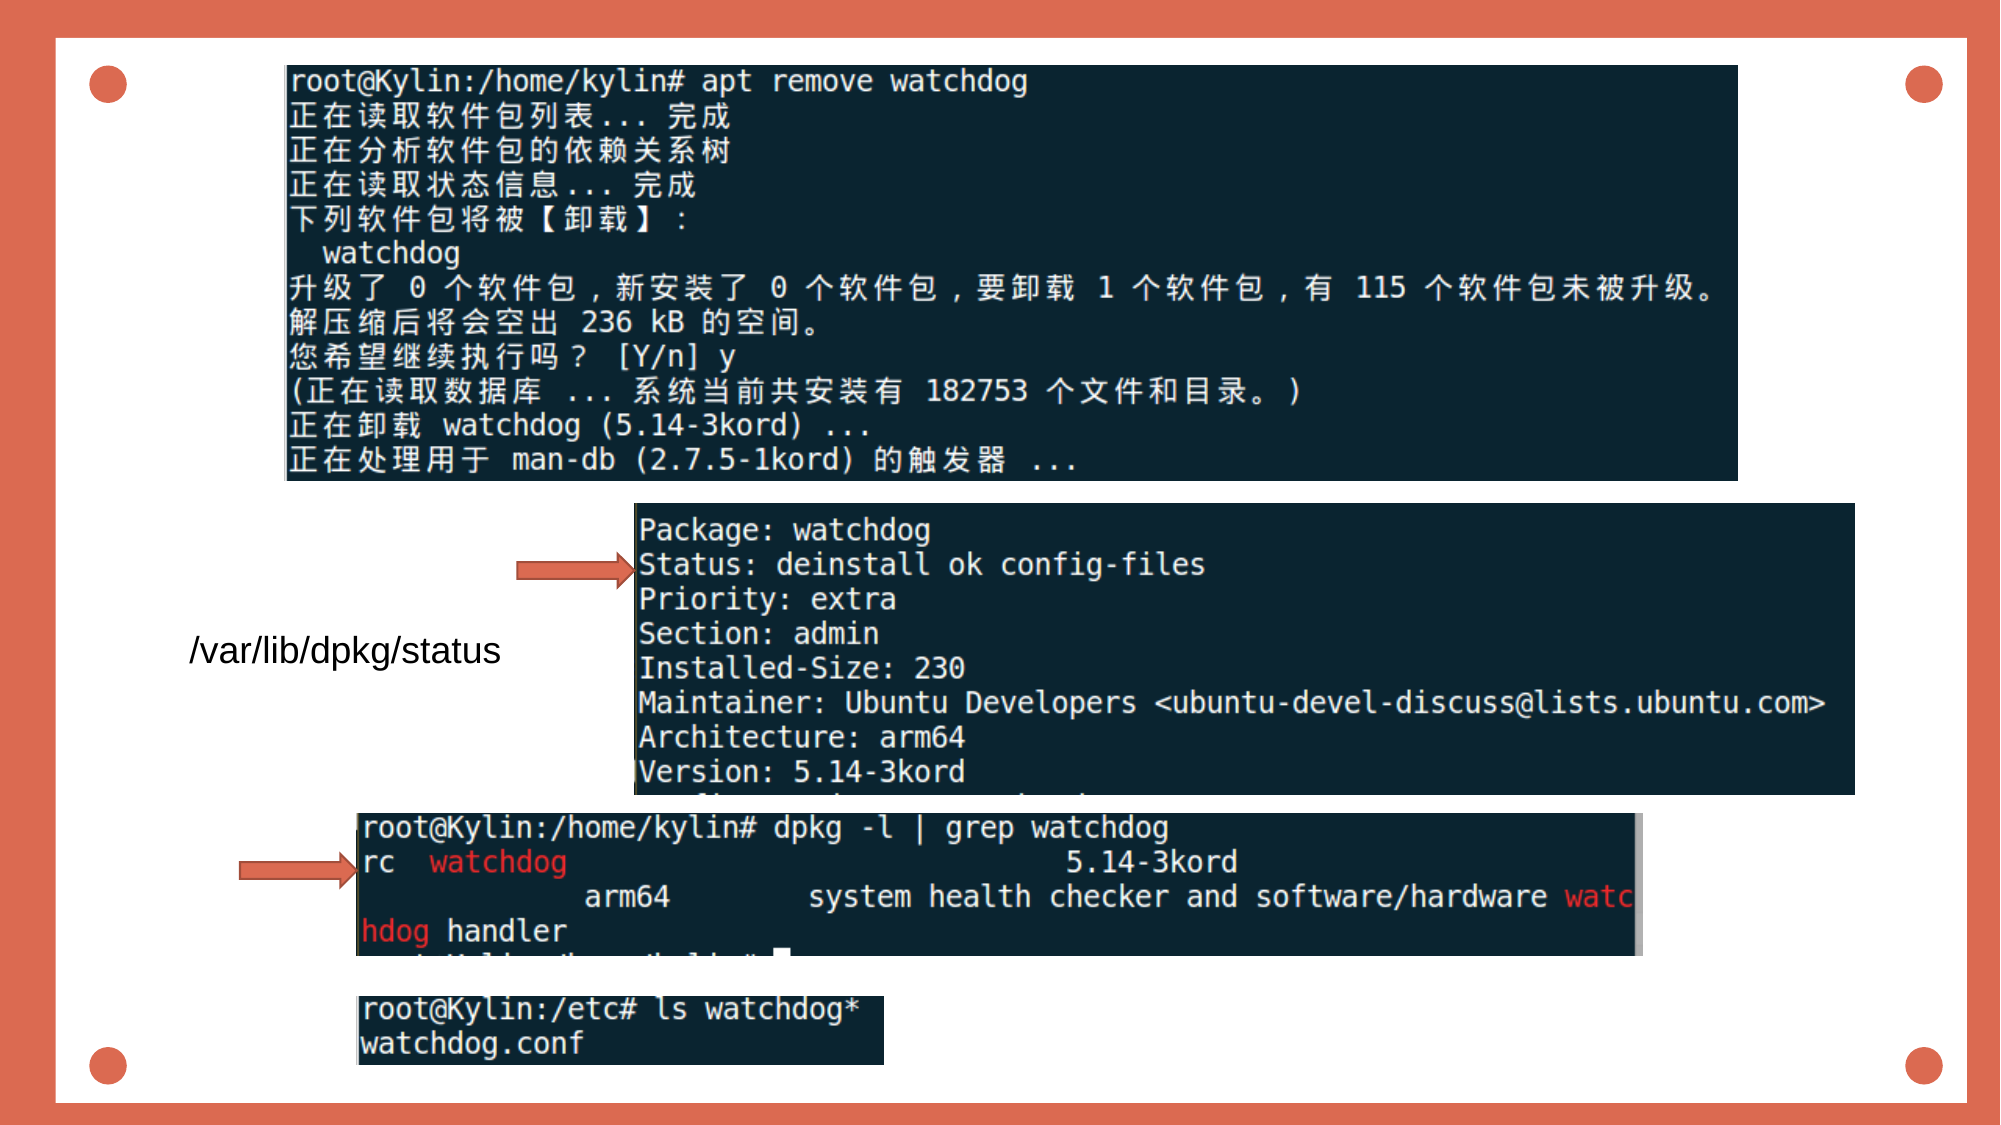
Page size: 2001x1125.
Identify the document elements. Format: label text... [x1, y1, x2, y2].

text_box [238, 851, 356, 890]
picture [356, 996, 884, 1065]
text_box [55, 37, 1968, 1104]
text_box [88, 64, 128, 105]
text_box /var/lib/dpkg/status [174, 619, 517, 679]
picture [634, 503, 1855, 795]
picture [356, 813, 1643, 956]
text_box [516, 551, 634, 590]
text_box [1904, 64, 1944, 105]
text_box [1904, 1046, 1944, 1086]
picture [284, 65, 1738, 481]
text_box [88, 1046, 128, 1086]
